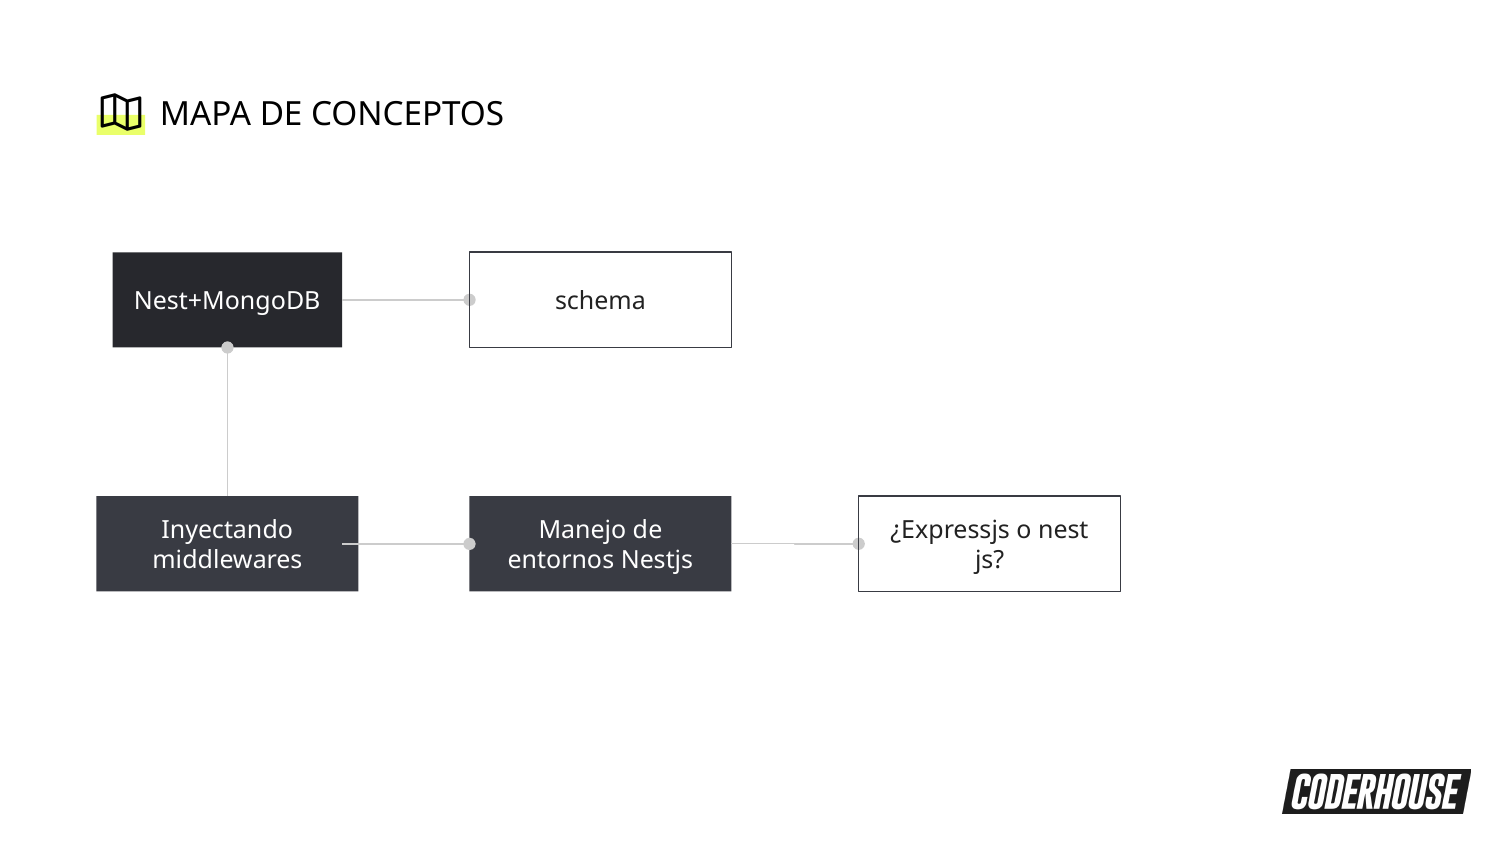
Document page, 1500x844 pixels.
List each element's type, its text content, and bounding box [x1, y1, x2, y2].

text_box Manejo de entornos Nestjs [469, 496, 732, 592]
text_box MAPA DE CONCEPTOS [145, 76, 549, 147]
text_box Nest+MongoDB [112, 252, 343, 348]
text_box ¿Expressjs o nest js? [858, 496, 1121, 592]
picture [95, 87, 146, 138]
text_box Inyectando middlewares [96, 496, 359, 592]
text_box schema [469, 252, 732, 348]
picture [1281, 769, 1471, 814]
